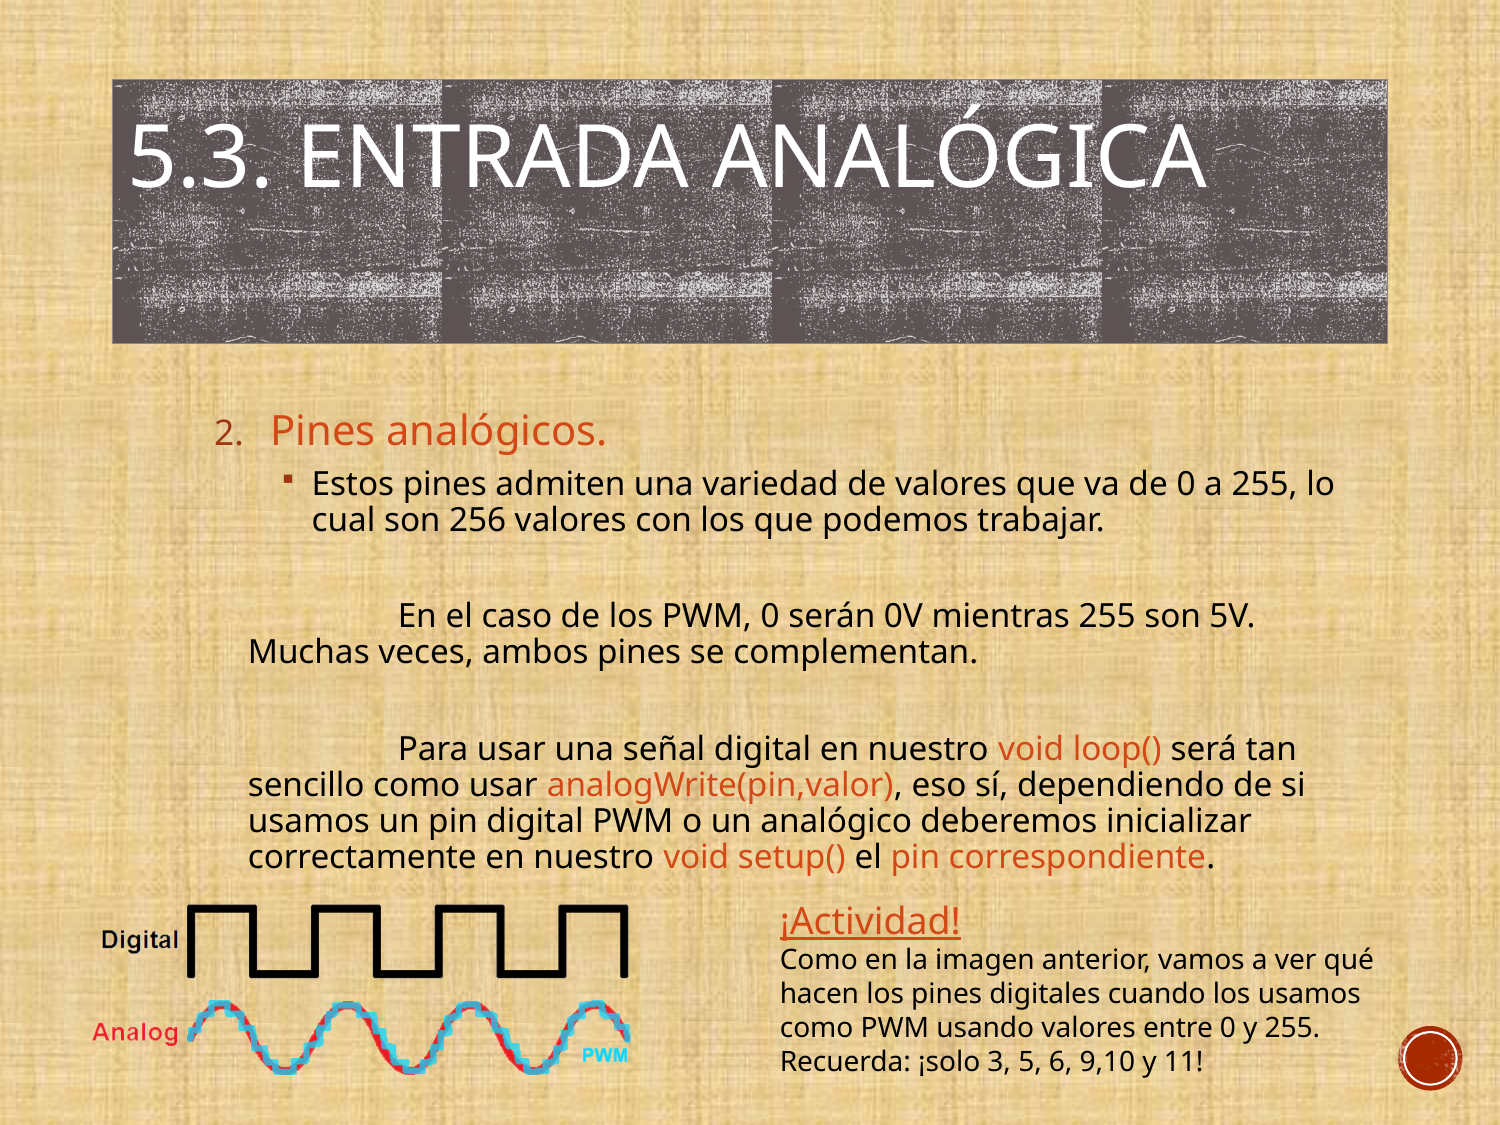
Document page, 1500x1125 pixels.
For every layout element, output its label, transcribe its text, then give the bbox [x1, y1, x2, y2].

list Pines analógicos. Estos pines admiten una variedad de valores que va de 0 a 255, lo cual son 256 valores con los que podemos trabajar. En el caso de los PWM, 0 serán 0V mientras 255 son 5V. Muchas veces, ambos pines se complementan. Para usar una señal digital en nuestro void loop() será tan sencillo como usar analogWrite(pin,valor), eso sí, dependiendo de si usamos un pin digital PWM o un analógico deberemos inicializar correctamente en nuestro void setup() el pin correspondiente. [131, 401, 1370, 900]
title 5.3. ENTRADA ANALÓGICA [112, 79, 1388, 344]
text_box ¡Actividad! Como en la imagen anterior, vamos a ver qué hacen los pines digitales cuando los usamos como PWM usando valores entre 0 y 255. Recuerda: ¡solo 3, 5, 6, 9,10 y 11! [765, 889, 1390, 1084]
picture [0, 0, 1500, 1125]
